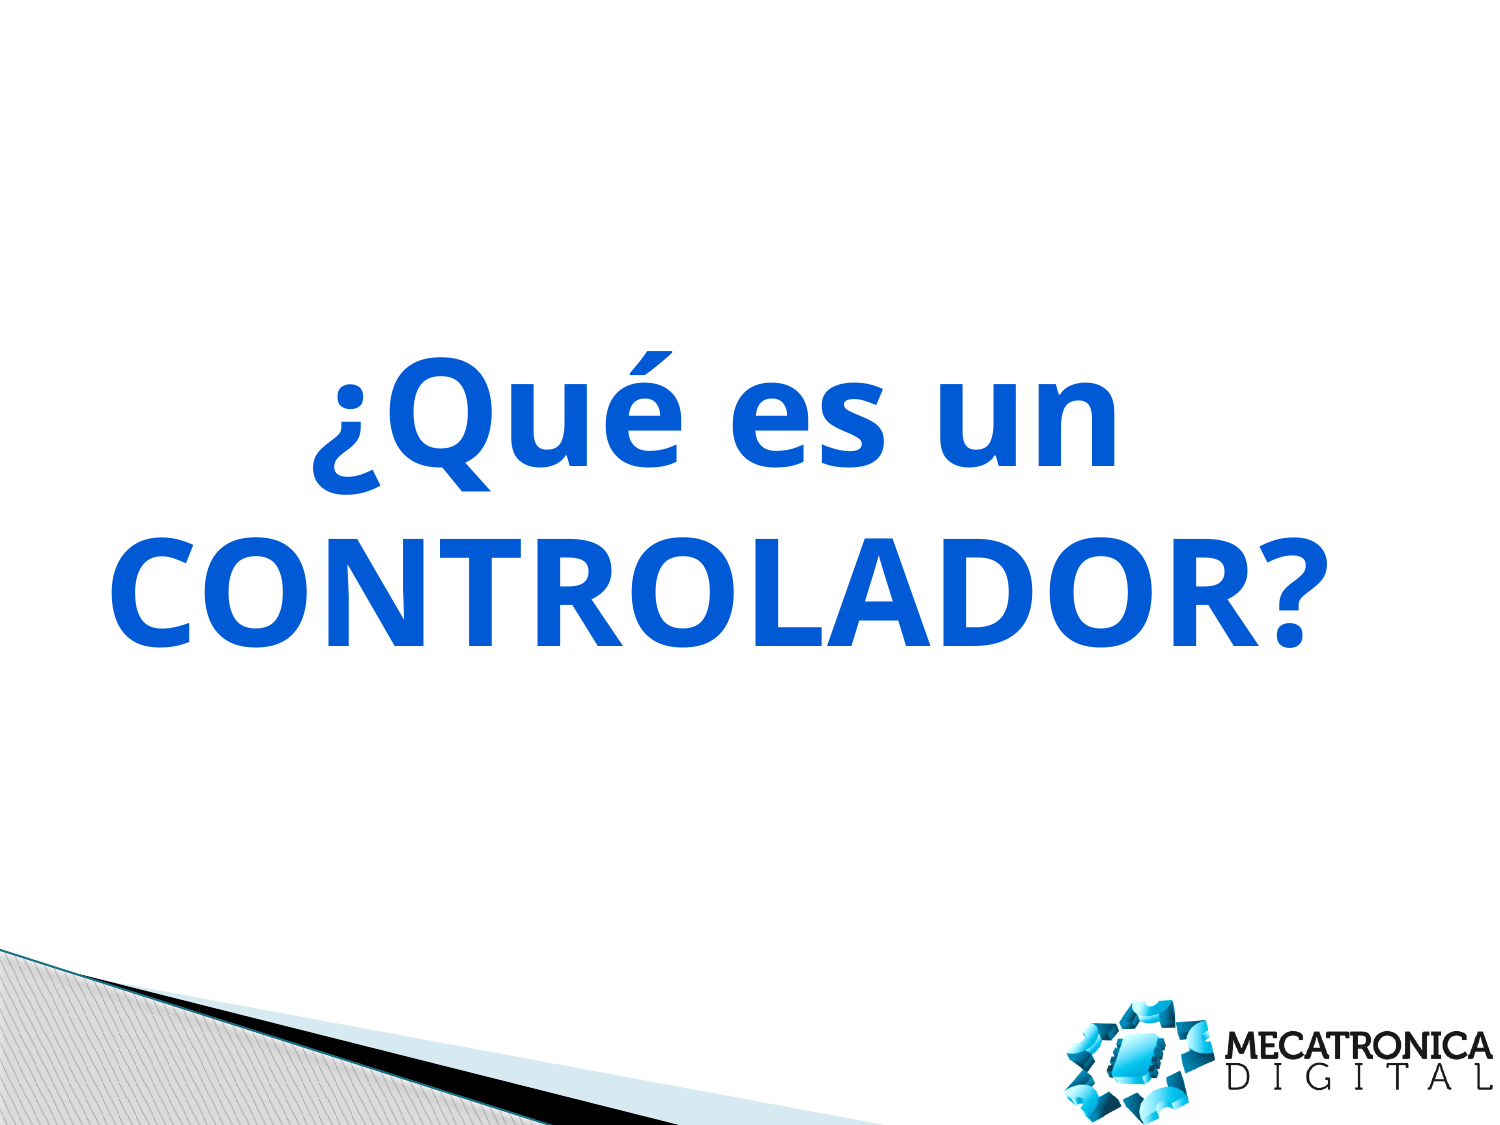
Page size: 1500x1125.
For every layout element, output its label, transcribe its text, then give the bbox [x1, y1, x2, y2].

picture [1056, 995, 1500, 1125]
list ¿Qué es un controlador? [21, 255, 1415, 920]
